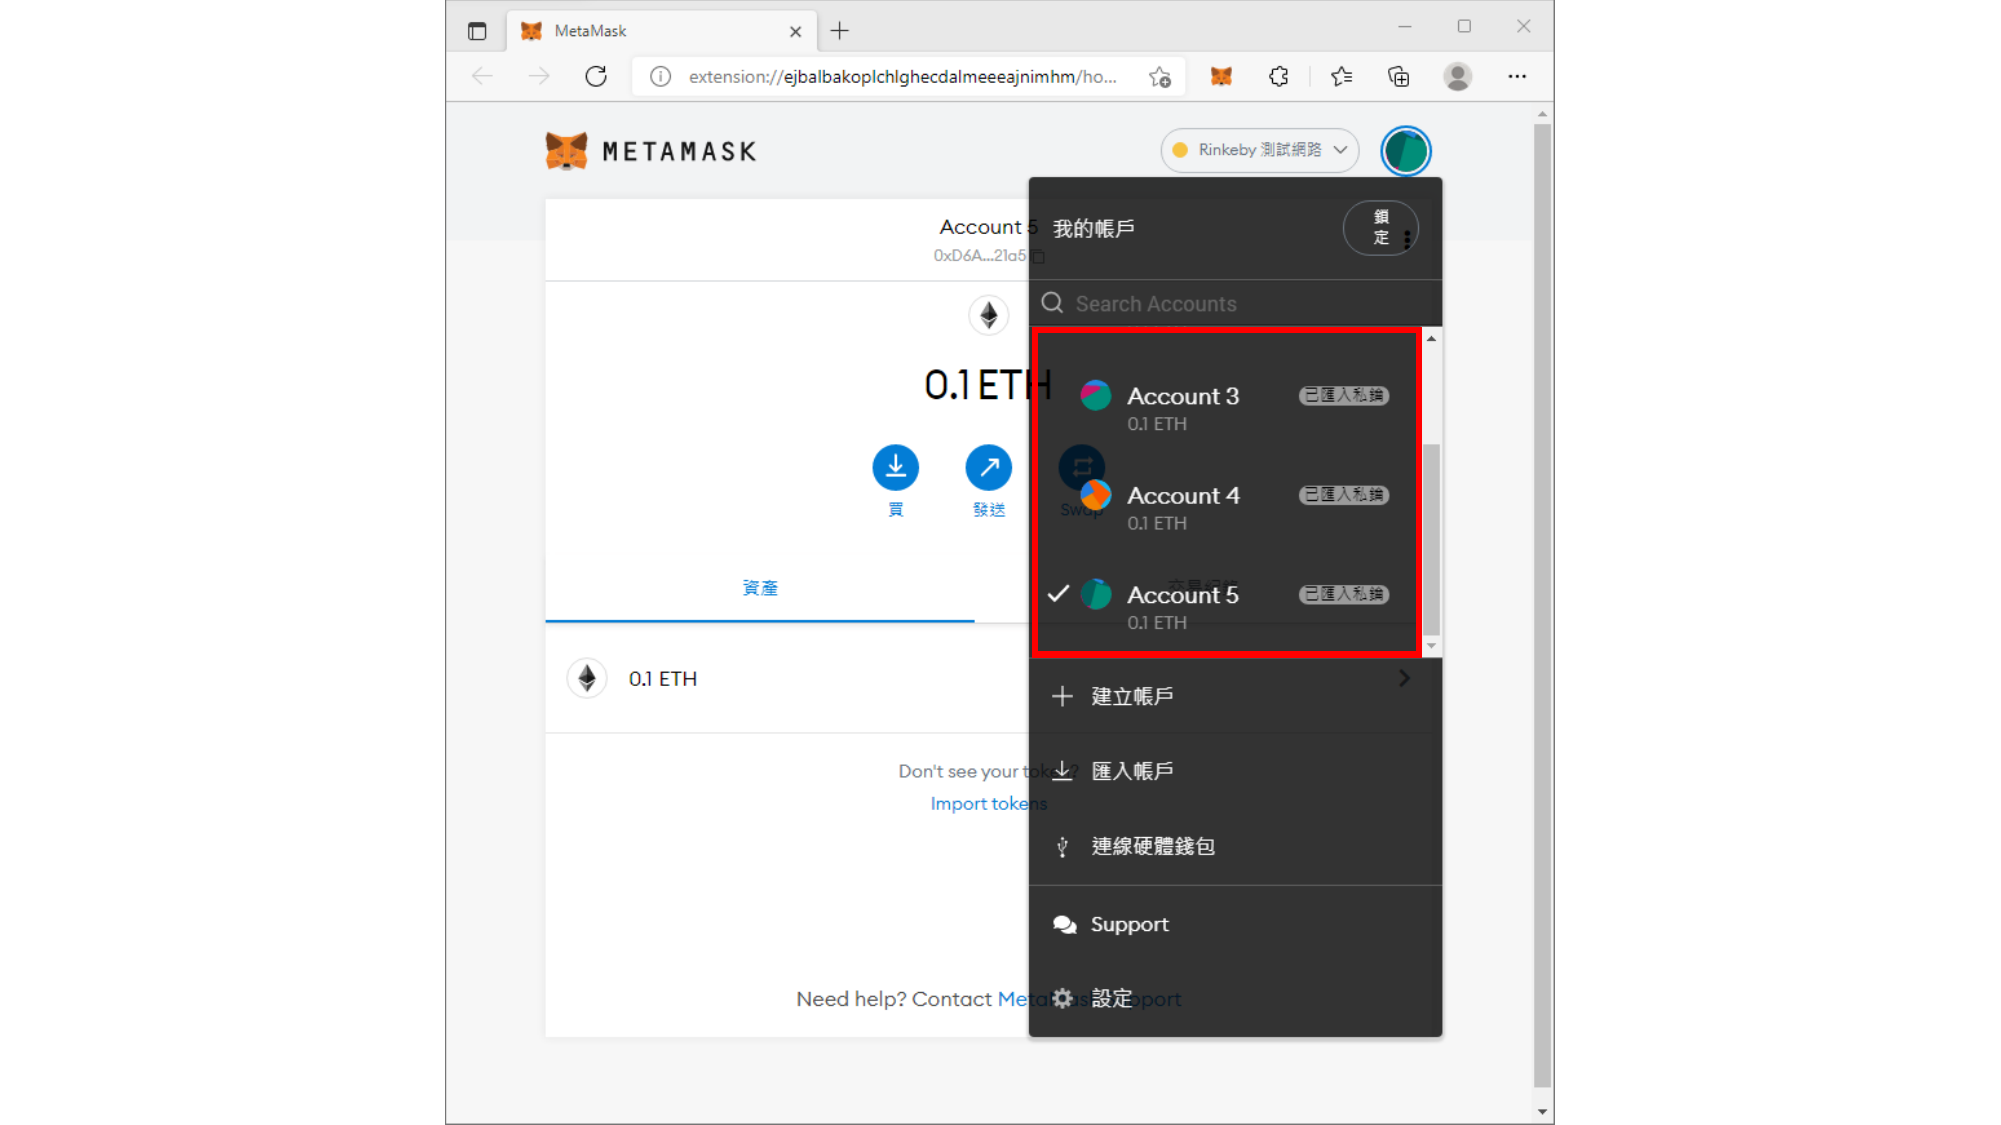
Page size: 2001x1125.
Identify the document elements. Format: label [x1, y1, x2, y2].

picture [445, 0, 1555, 1125]
